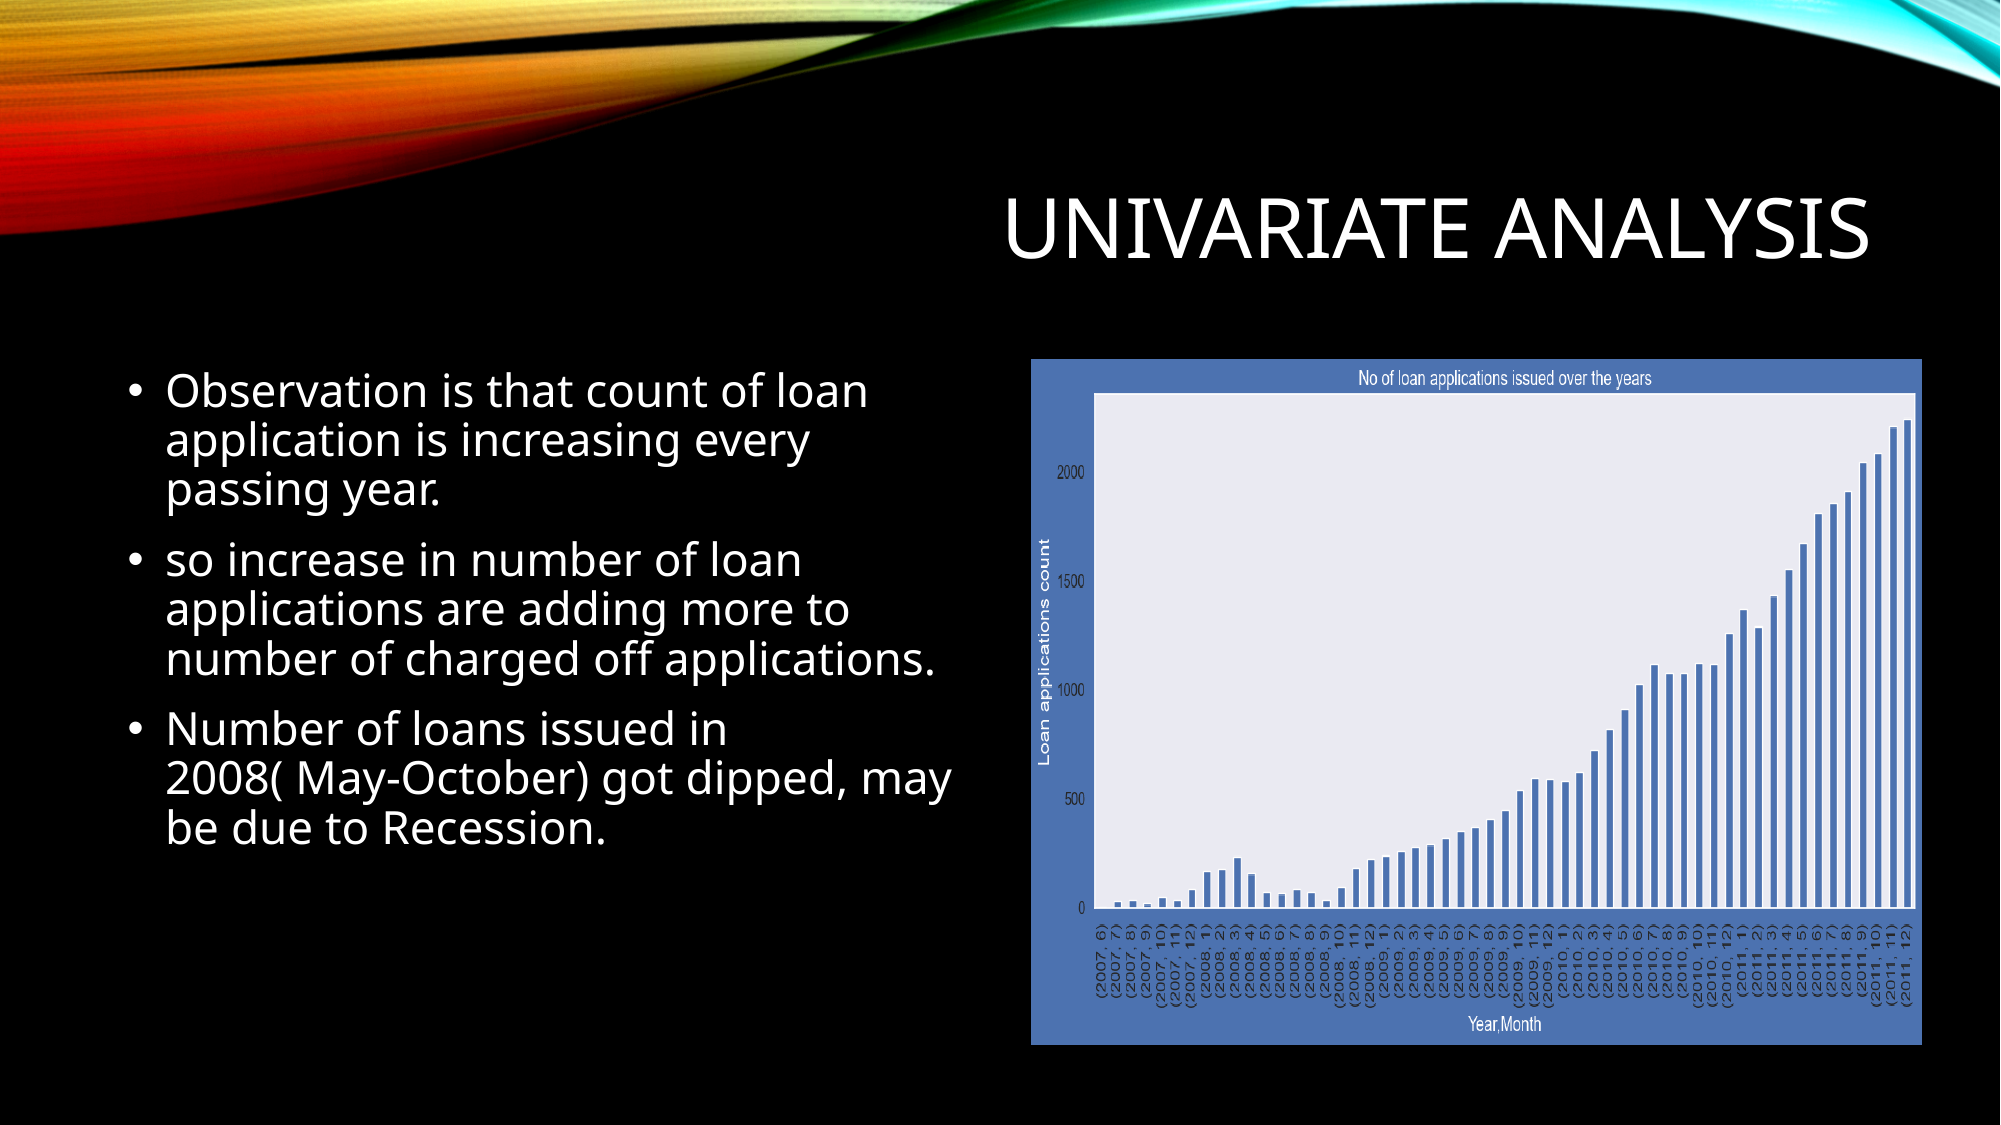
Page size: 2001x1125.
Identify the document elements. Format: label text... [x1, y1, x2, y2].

list Observation is that count of loan application is increasing every passing year. so increase in number of loan applications are adding more to number of charged off applications. Number of loans issued in 2008( May-October) got dipped, may be due to Recession. [112, 360, 969, 1021]
picture [0, 0, 2000, 237]
picture [1030, 359, 1922, 1045]
title Univariate analysis [474, 125, 1888, 338]
